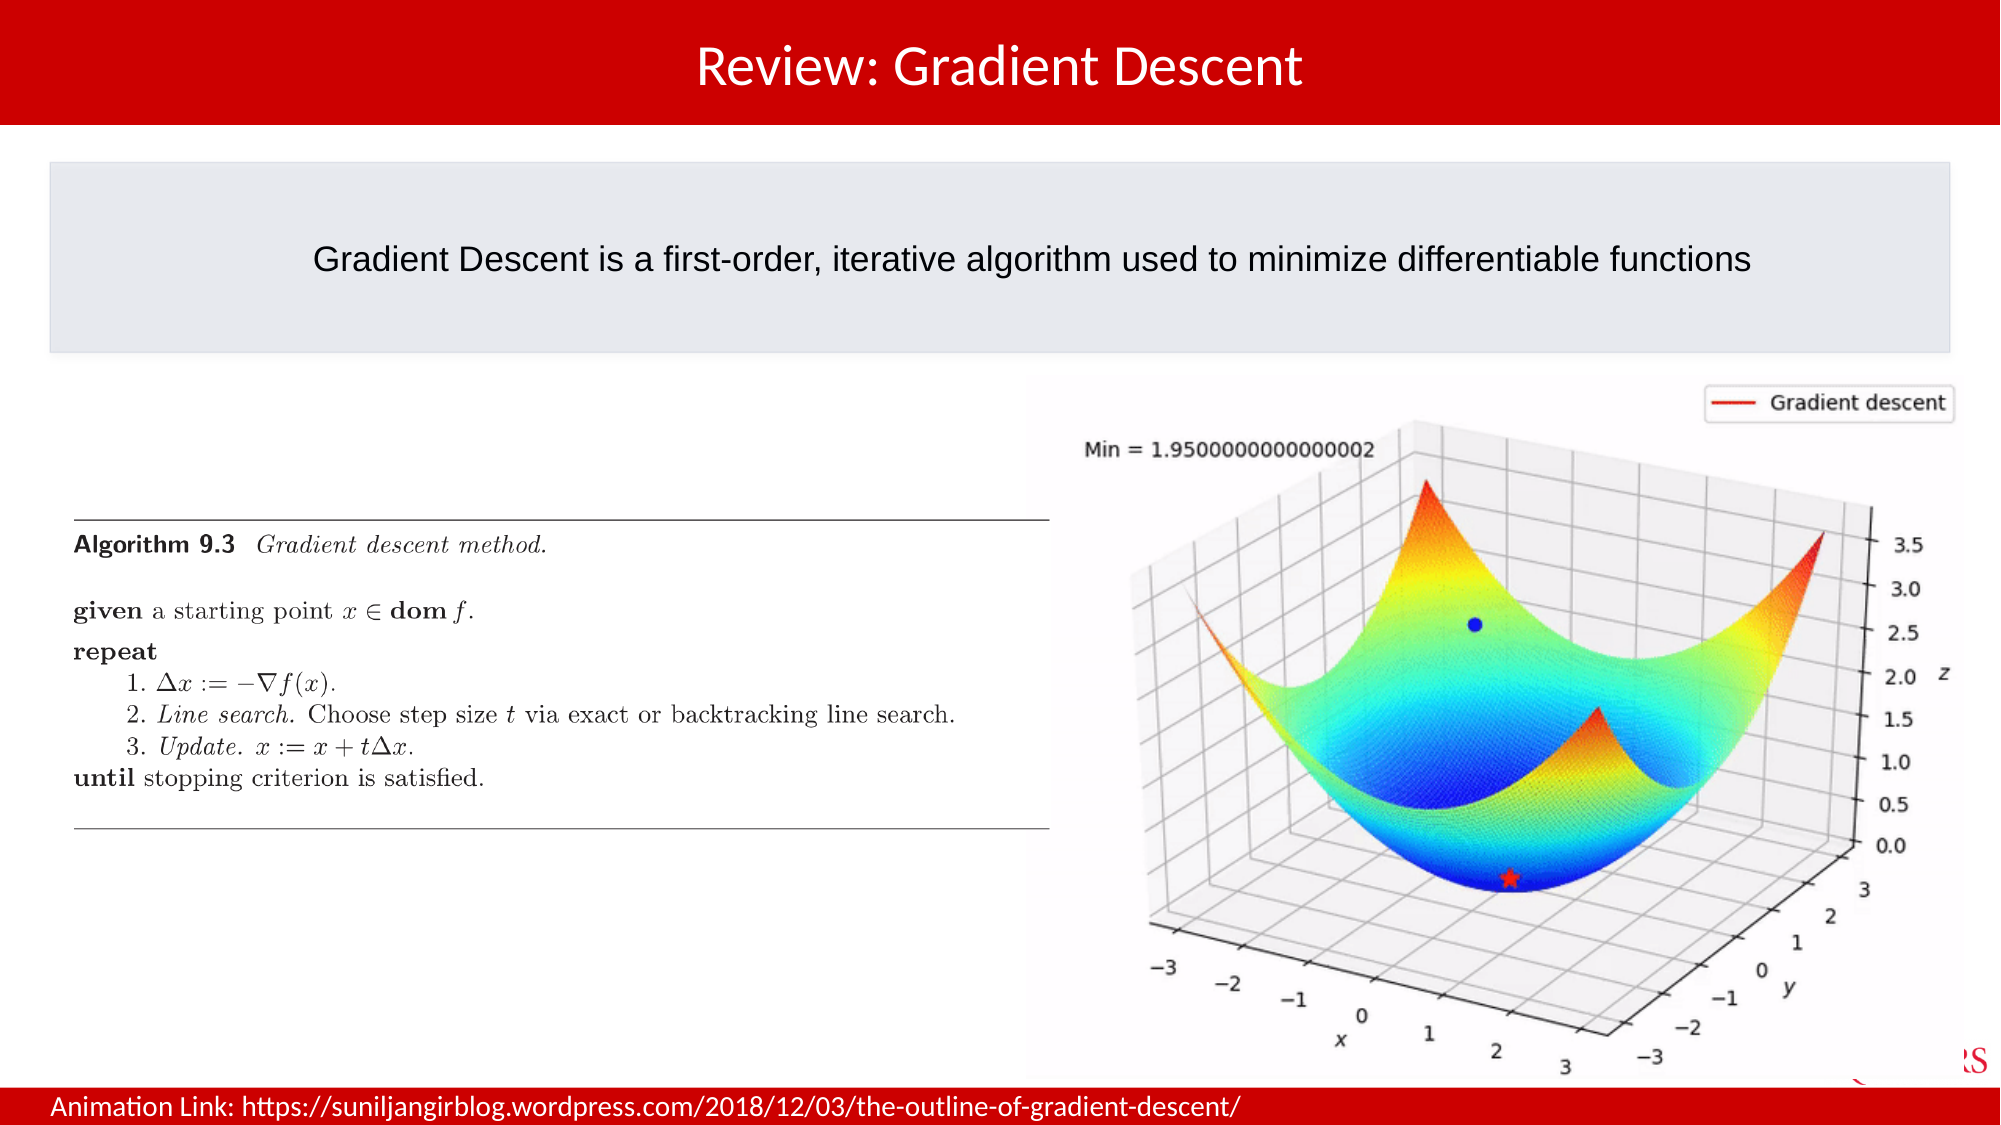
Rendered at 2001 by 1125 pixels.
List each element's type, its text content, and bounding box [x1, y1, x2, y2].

title Review: Gradient Descent [50, 0, 1950, 125]
text_box [50, 162, 1950, 353]
picture [74, 374, 1991, 1085]
list Animation Link: https://suniljangirblog.wordpress.com/2018/12/03/the-outline-of-gradient-descent/ [50, 1087, 1951, 1125]
